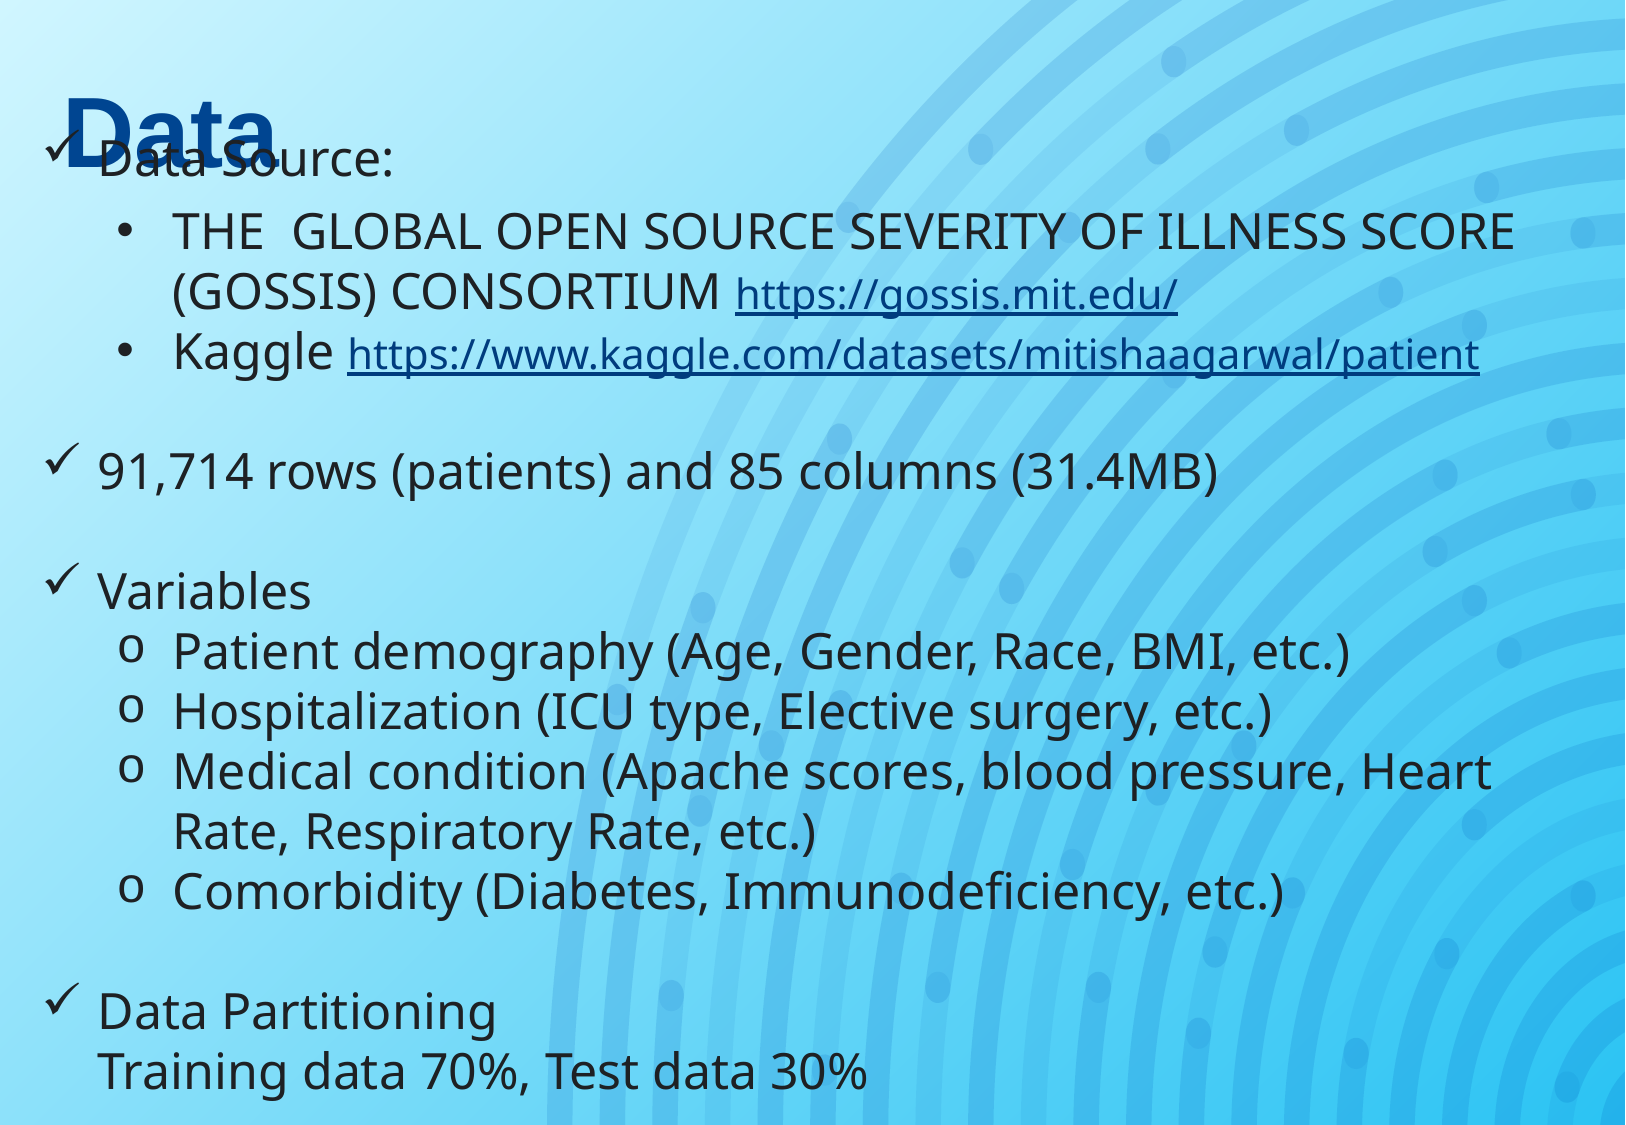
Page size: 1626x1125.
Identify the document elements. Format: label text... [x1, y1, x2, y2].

subtitle Data Source: The GLOBAL OPEN SOURCE SEVERITY OF ILLNESS SCORE (GOSSIS) Consortium https://gossis.mit.edu/ Kaggle https://www.kaggle.com/datasets/mitishaagarwal/patient 91,714 rows (patients) and 85 columns (31.4MB) Variables Patient demography (Age, Gender, Race, BMI, etc.) Hospitalization (ICU type, Elective surgery, etc.) Medical condition (Apache scores, blood pressure, Heart Rate, Respiratory Rate, etc.) Comorbidity (Diabetes, Immunodeficiency, etc.) Data Partitioning Training data 70%, Test data 30% [41, 126, 1602, 1125]
title Data [62, 0, 1338, 126]
